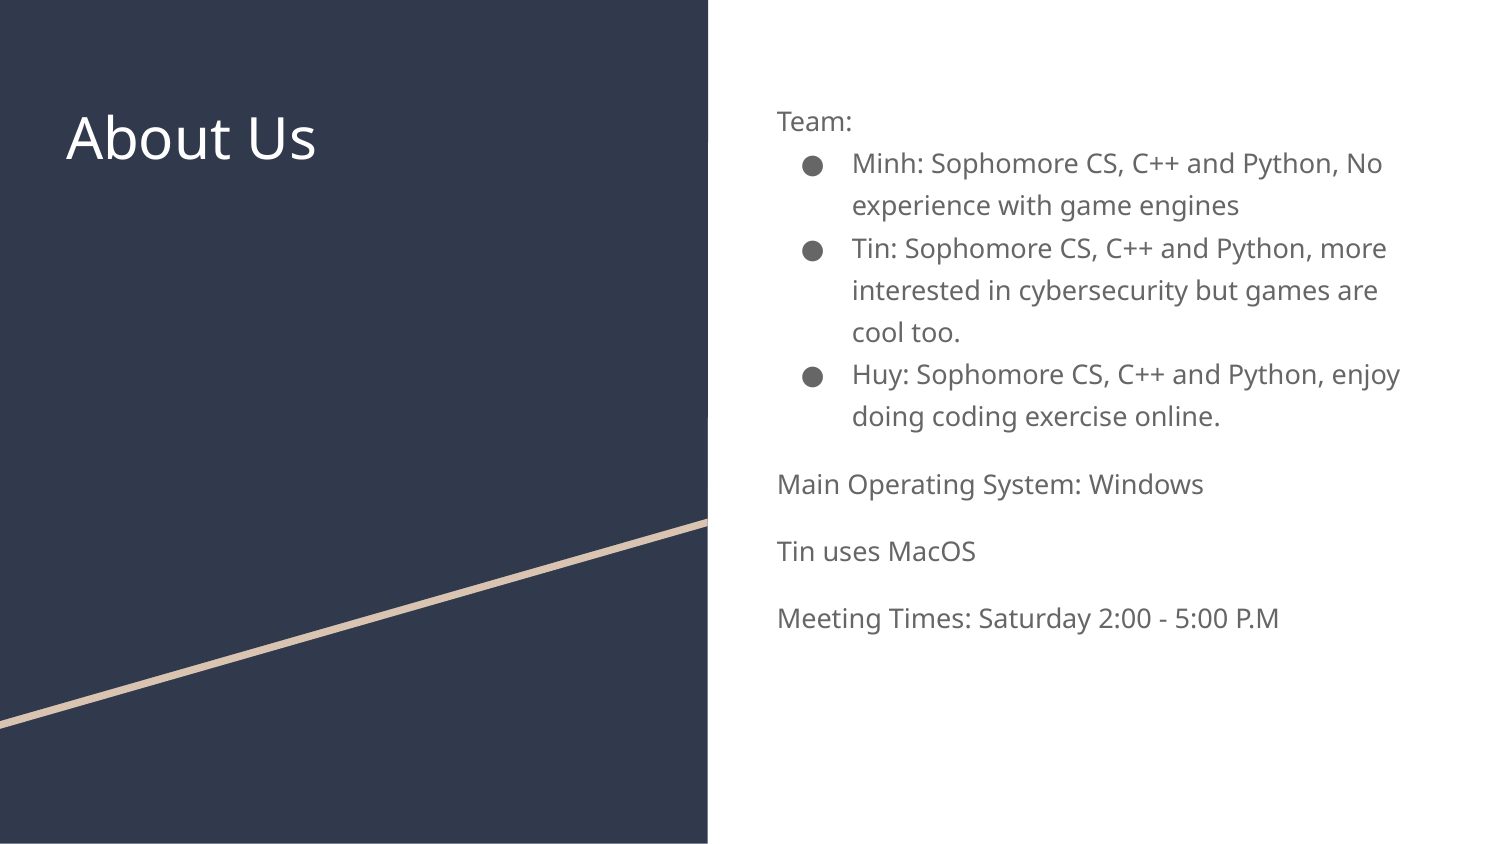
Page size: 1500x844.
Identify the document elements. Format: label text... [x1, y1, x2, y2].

title About Us [51, 82, 660, 494]
list Team: Minh: Sophomore CS, C++ and Python, No experience with game engines Tin: Sophomore CS, C++ and Python, more interested in cybersecurity but games are cool too. Huy: Sophomore CS, C++ and Python, enjoy doing coding exercise online. Main Operating System: Windows Tin uses MacOS Meeting Times: Saturday 2:00 - 5:00 P.M [761, 82, 1446, 755]
